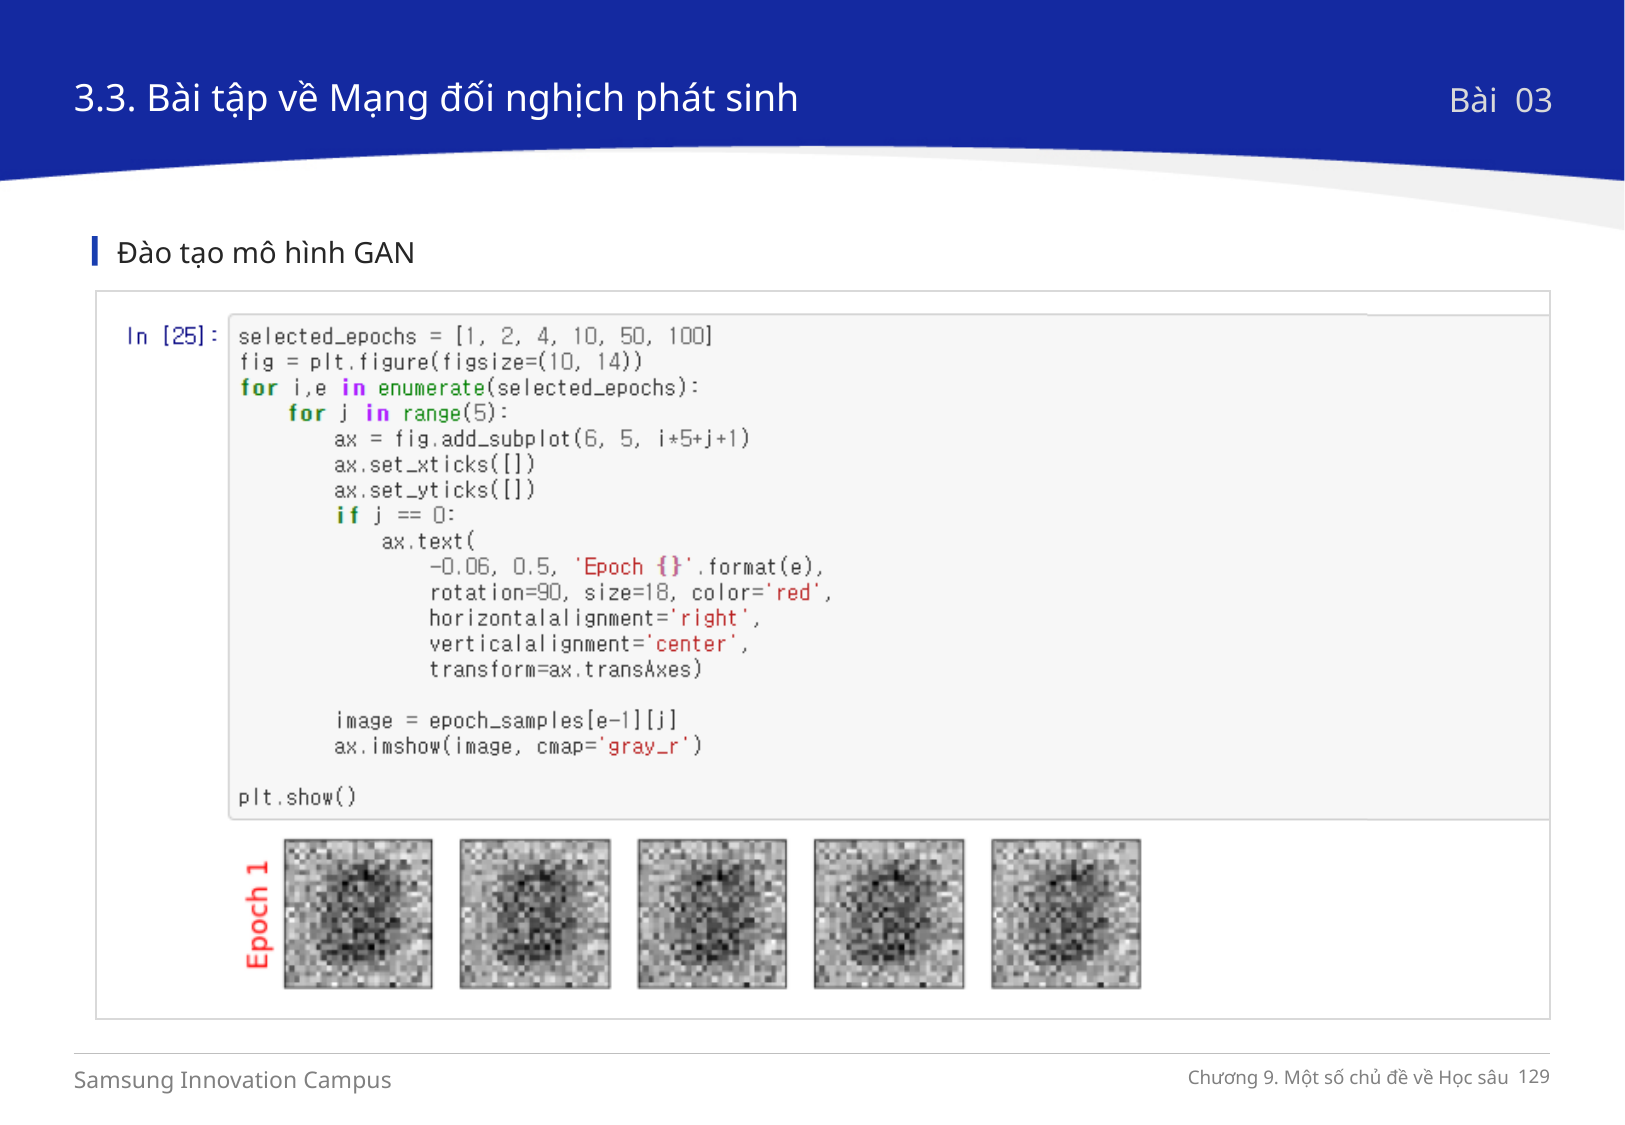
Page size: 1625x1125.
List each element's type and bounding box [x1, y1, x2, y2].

text_box [91, 234, 1550, 1022]
text_box [73, 73, 1554, 120]
picture [0, 0, 1625, 1125]
